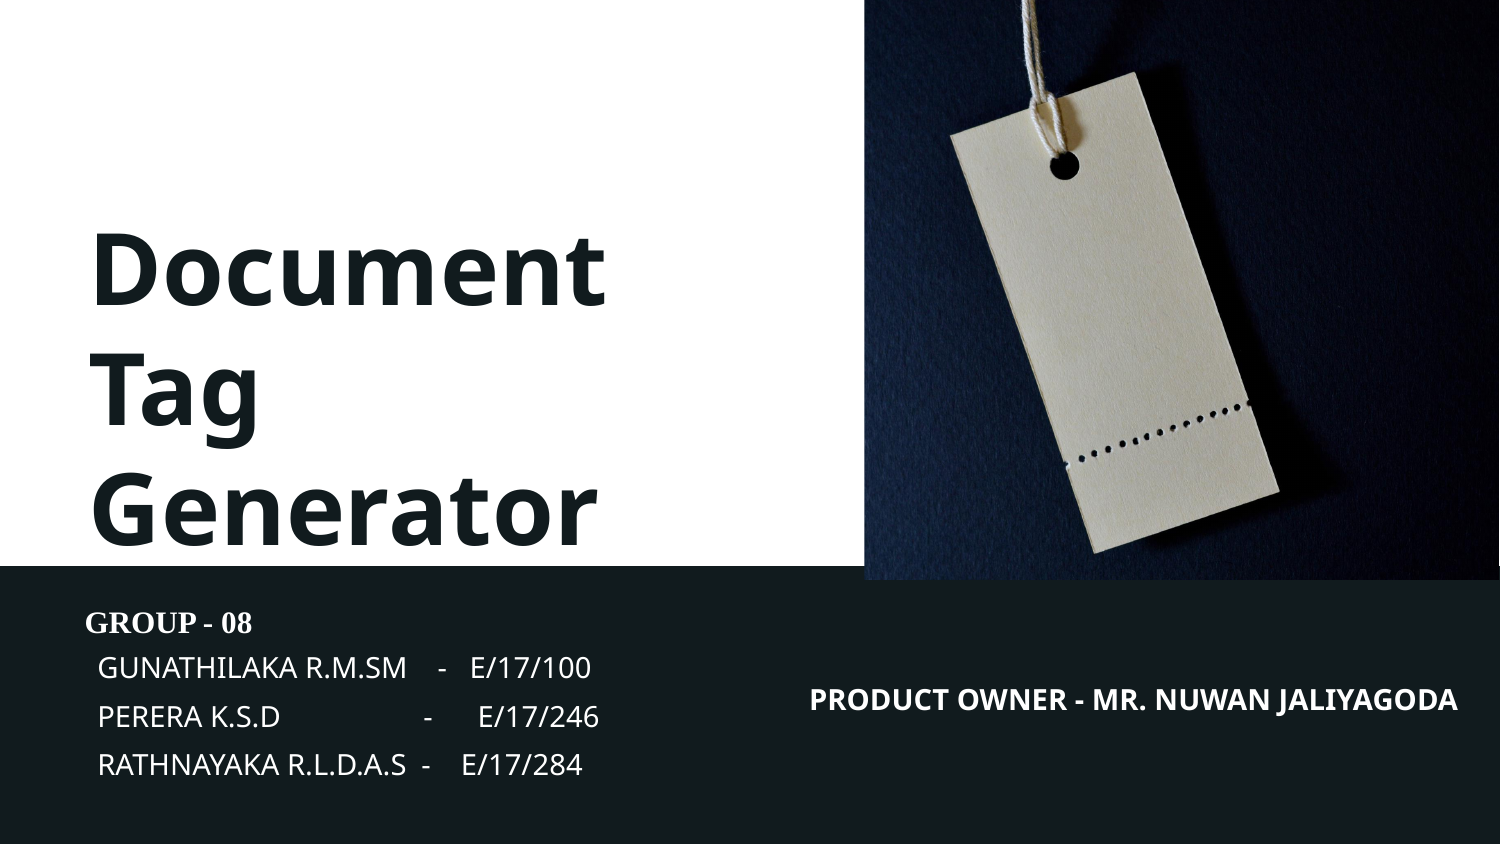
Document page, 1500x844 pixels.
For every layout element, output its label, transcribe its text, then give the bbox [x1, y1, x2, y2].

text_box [0, 565, 1500, 844]
text_box Document Tag Generator [88, 205, 760, 565]
picture [864, 0, 1500, 580]
